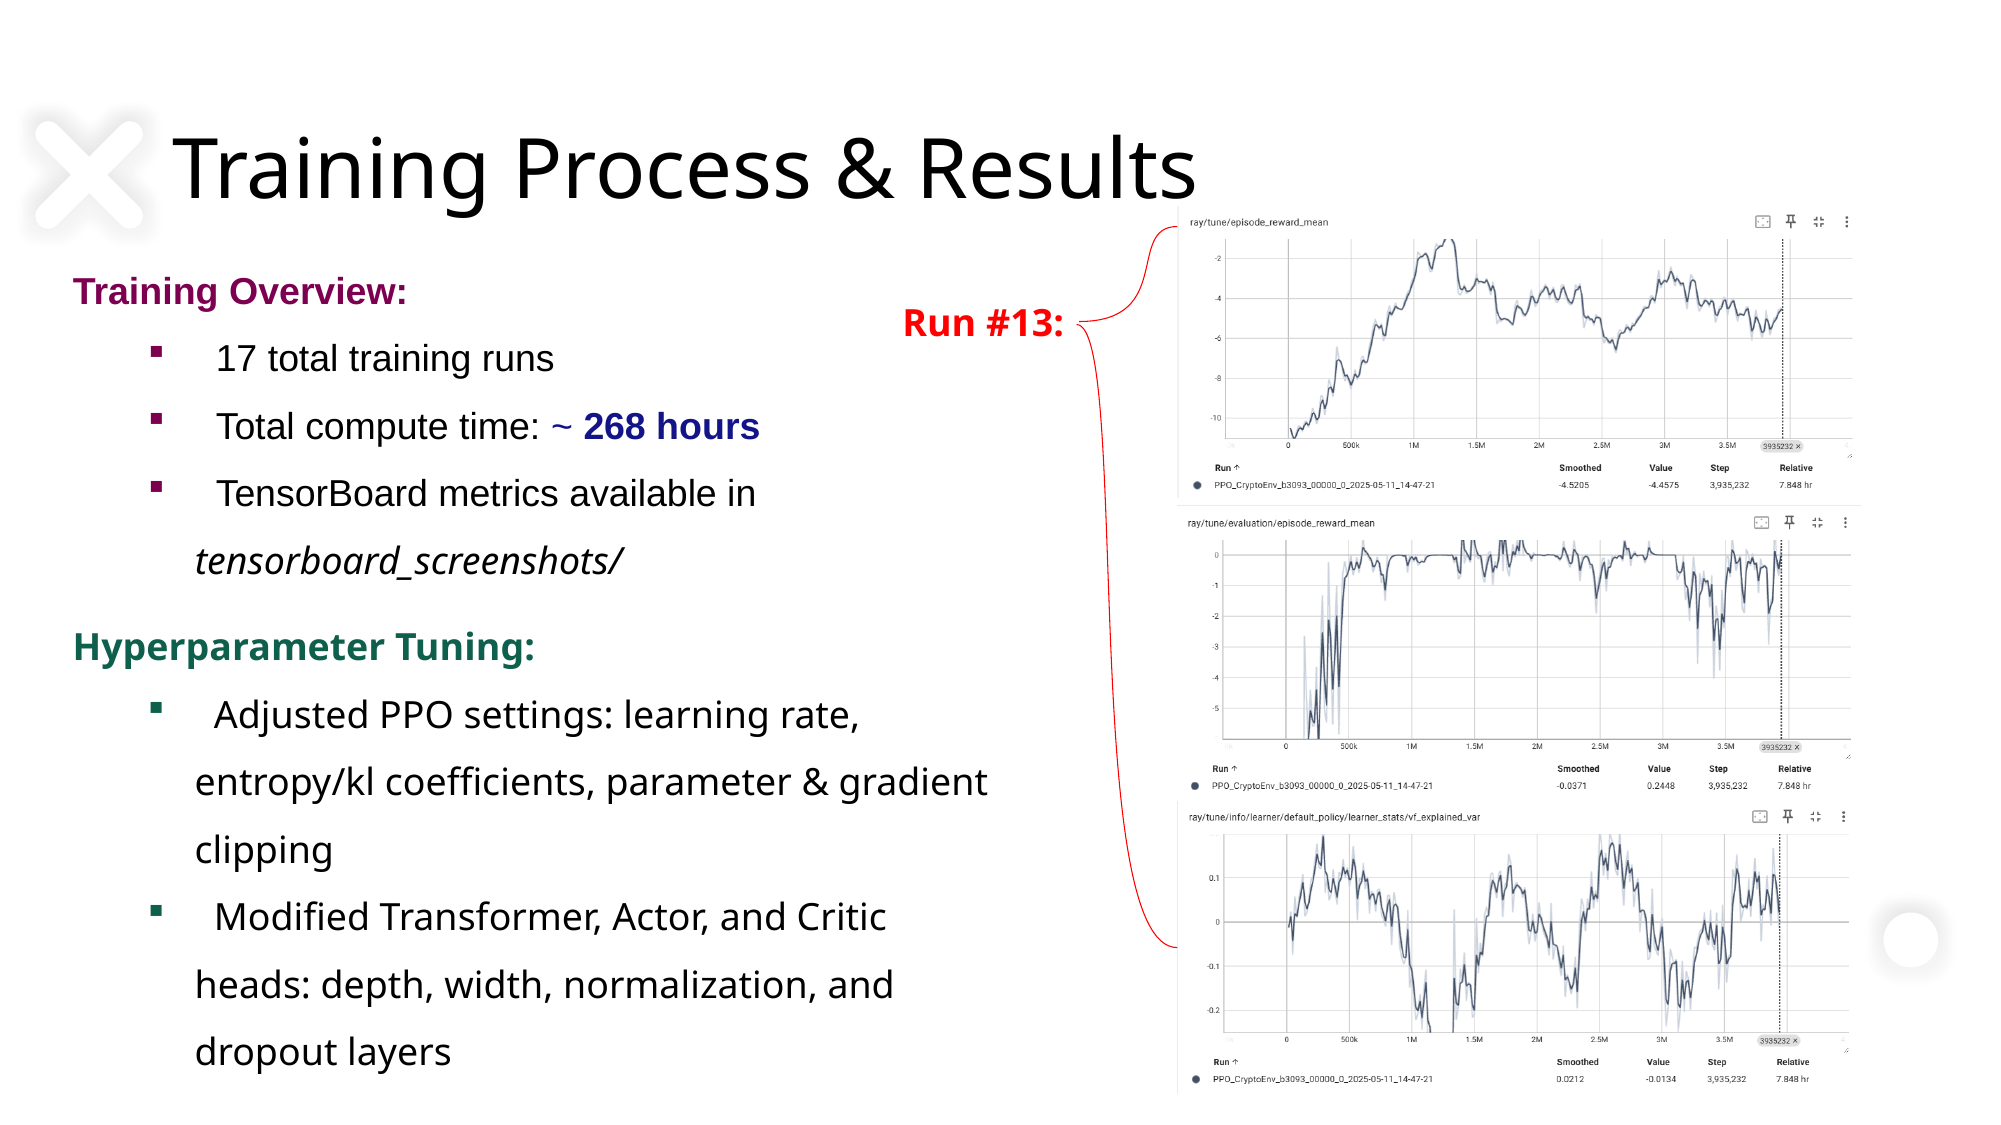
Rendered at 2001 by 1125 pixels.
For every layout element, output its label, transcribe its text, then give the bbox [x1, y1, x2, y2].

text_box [1080, 226, 1178, 322]
picture [1177, 206, 1861, 498]
text_box Run #13: [887, 291, 1080, 352]
text_box Training Process & Results [157, 107, 1392, 223]
slide_number 9 [1412, 1050, 1863, 1110]
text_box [815, 585, 1439, 687]
text_box Hyperparameter Tuning: Adjusted PPO settings: learning rate, entropy/kl coefficients, parameter & gradient clipping Modified Transformer, Actor, and Critic heads: depth, width, normalization, and dropout layers [57, 593, 1018, 1081]
text_box Training Overview: 17 total training runs Total compute time: ~ 268 hours TensorBoard metrics available in tensorboard_screenshots/ [57, 236, 1023, 593]
picture [1177, 505, 1861, 1094]
